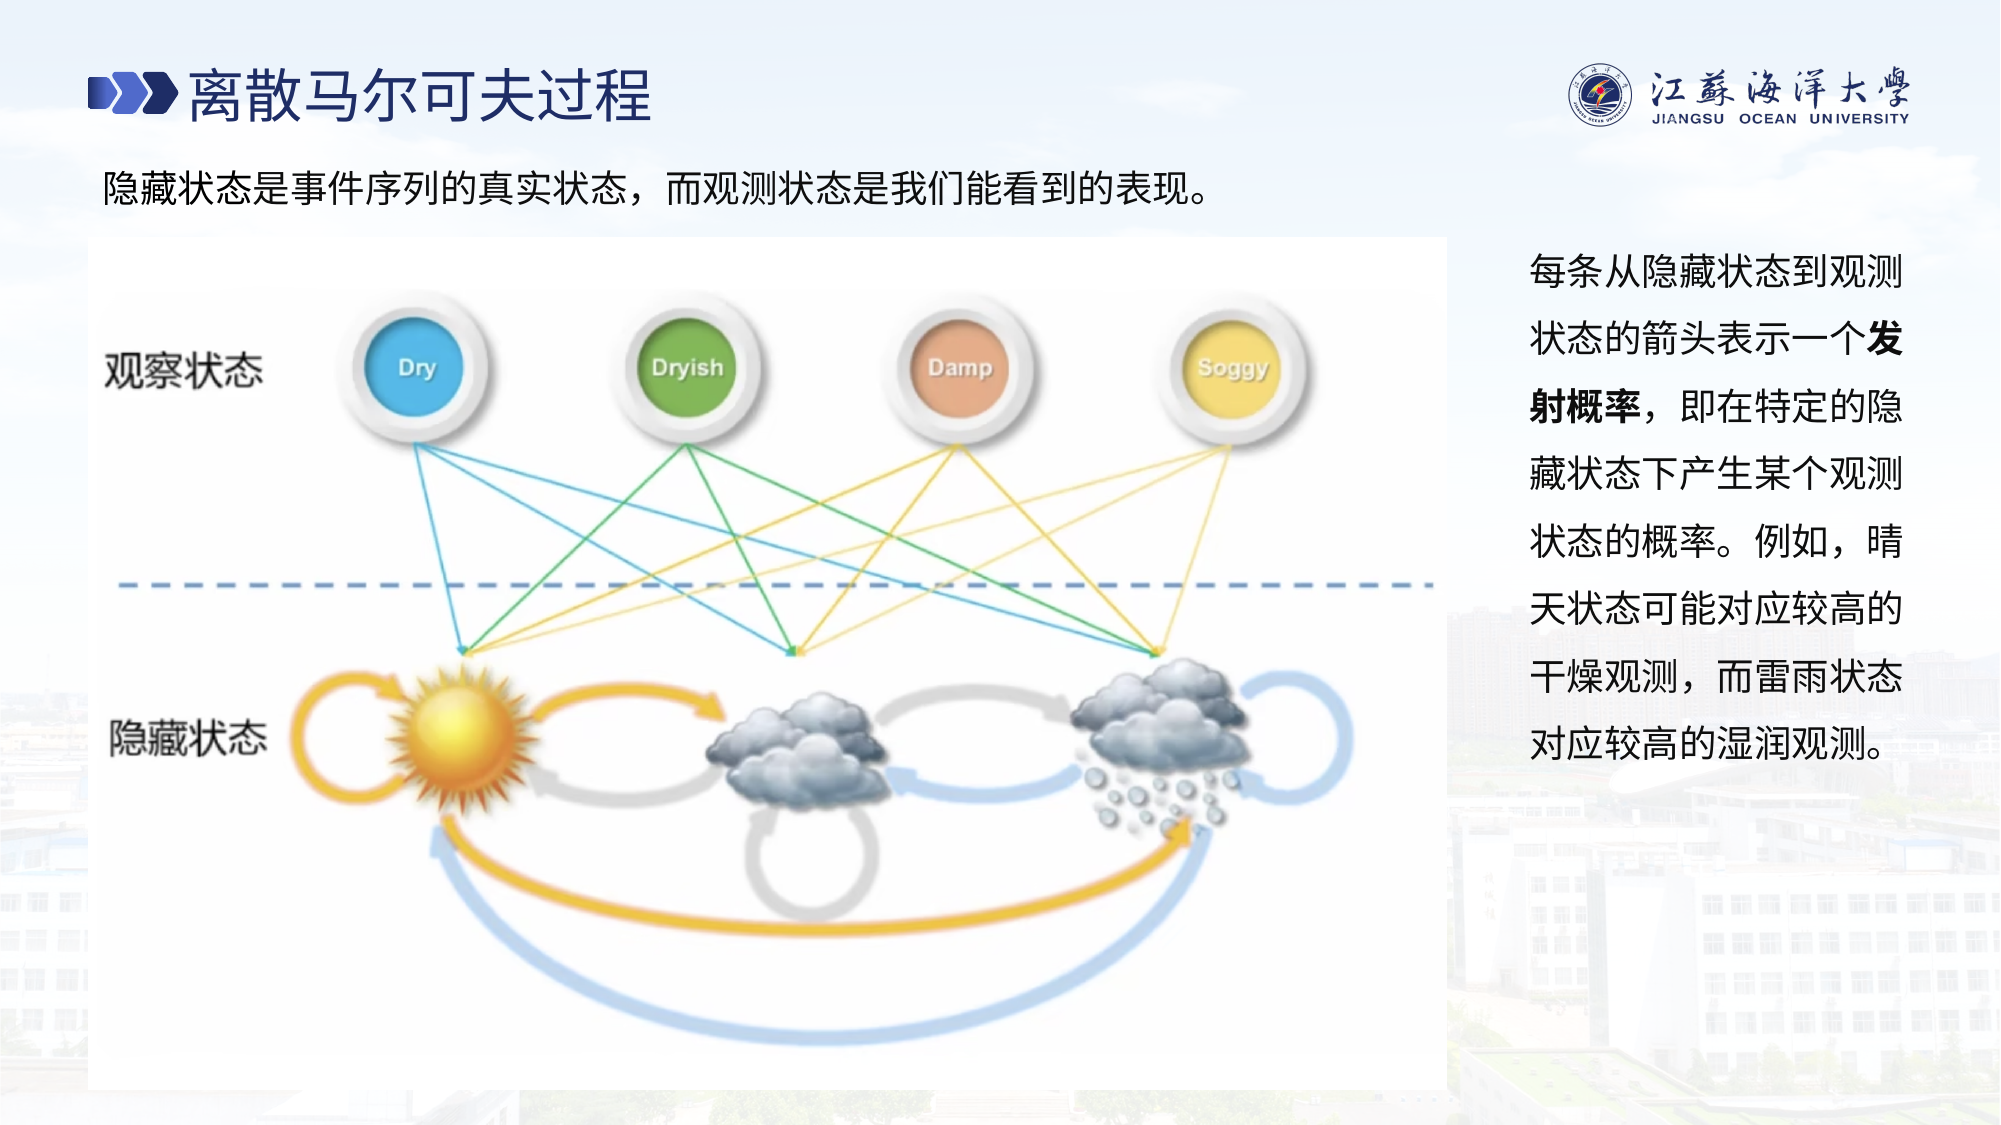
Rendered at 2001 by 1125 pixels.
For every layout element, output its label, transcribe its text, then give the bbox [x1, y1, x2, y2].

text_box 隐藏状态是事件序列的真实状态，而观测状态是我们能看到的表现。 [88, 157, 1916, 217]
text_box 离散马尔可夫过程 [172, 51, 775, 137]
picture [1564, 60, 1947, 135]
text_box 每条从隐藏状态到观测状态的箭头表示一个发射概率，即在特定的隐藏状态下产生某个观测状态的概率。例如，晴天状态可能对应较高的干燥观测，而雷雨状态对应较高的湿润观测。 [1514, 217, 1936, 773]
picture [88, 237, 1447, 1090]
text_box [88, 71, 179, 114]
